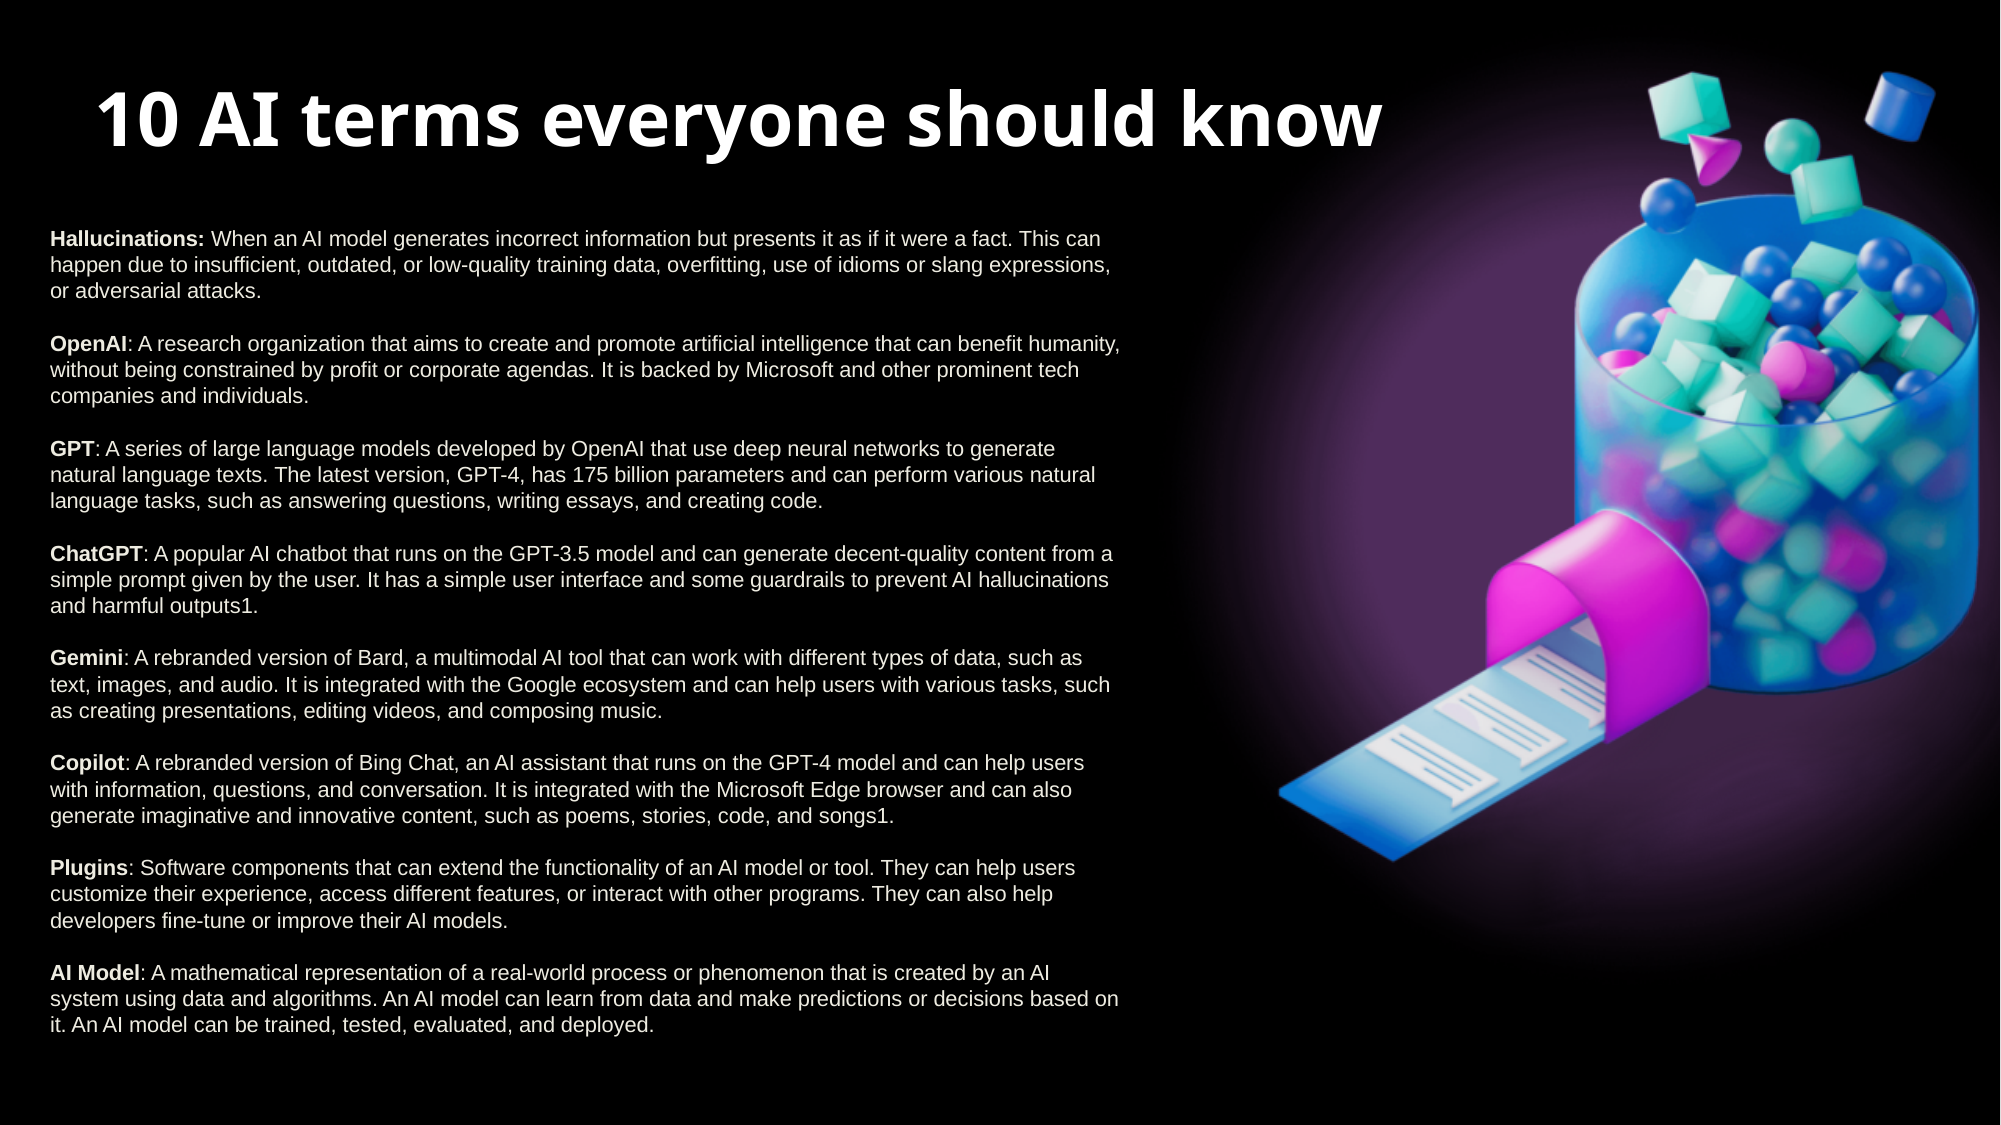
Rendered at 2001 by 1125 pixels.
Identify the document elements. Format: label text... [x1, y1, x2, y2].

picture [1137, 0, 2000, 1005]
text_box Hallucinations: When an AI model generates incorrect information but presents it as if it were a fact. This can happen due to insufficient, outdated, or low-quality training data, overfitting, use of idioms or slang expressions, or adversarial attacks. OpenAI: A research organization that aims to create and promote artificial intelligence that can benefit humanity, without being constrained by profit or corporate agendas. It is backed by Microsoft and other prominent tech companies and individuals. GPT: A series of large language models developed by OpenAI that use deep neural networks to generate natural language texts. The latest version, GPT-4, has 175 billion parameters and can perform various natural language tasks, such as answering questions, writing essays, and creating code. ChatGPT: A popular AI chatbot that runs on the GPT-3.5 model and can generate decent-quality content from a simple prompt given by the user. It has a simple user interface and some guardrails to prevent AI hallucinations and harmful outputs1. Gemini: A rebranded version of Bard, a multimodal AI tool that can work with different types of data, such as text, images, and audio. It is integrated with the Google ecosystem and can help users with various tasks, such as creating presentations, editing videos, and composing music. Copilot: A rebranded version of Bing Chat, an AI assistant that runs on the GPT-4 model and can help users with information, questions, and conversation. It is integrated with the Microsoft Edge browser and can also generate imaginative and innovative content, such as poems, stories, code, and songs1. Plugins: Software components that can extend the functionality of an AI model or tool. They can help users customize their experience, access different features, or interact with other programs. They can also help developers fine-tune or improve their AI models. AI Model: A mathematical representation of a real-world process or phenomenon that is created by an AI system using data and algorithms. An AI model can learn from data and make predictions or decisions based on it. An AI model can be trained, tested, evaluated, and deployed. [35, 217, 1138, 1045]
title 10 AI terms everyone should know [94, 70, 1132, 162]
text_box [975, 537, 1025, 588]
